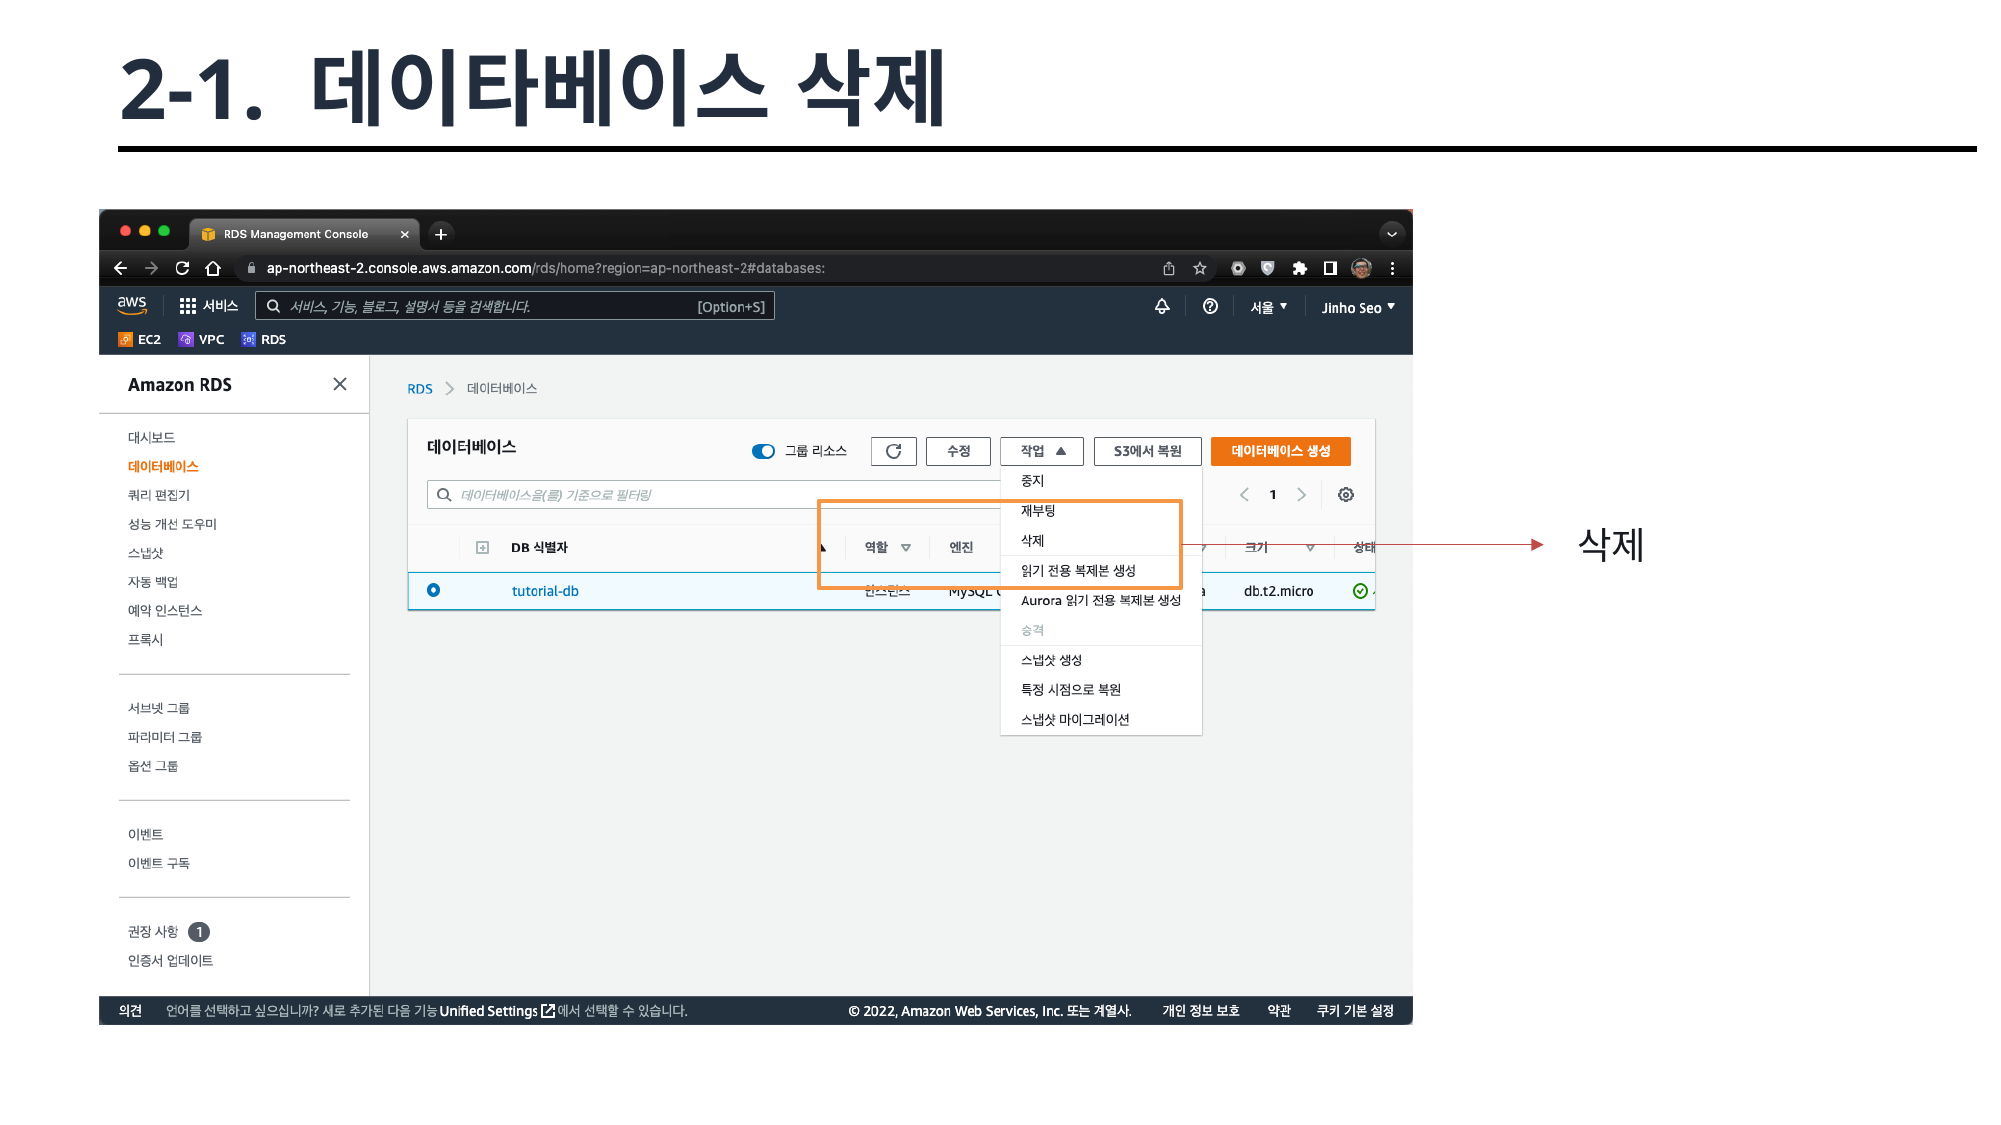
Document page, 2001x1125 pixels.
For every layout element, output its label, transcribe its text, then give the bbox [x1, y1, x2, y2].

title 2-1. 데이타베이스 삭제 [117, 34, 1613, 225]
text_box 삭제 [1562, 514, 1775, 575]
picture [99, 209, 1413, 1025]
